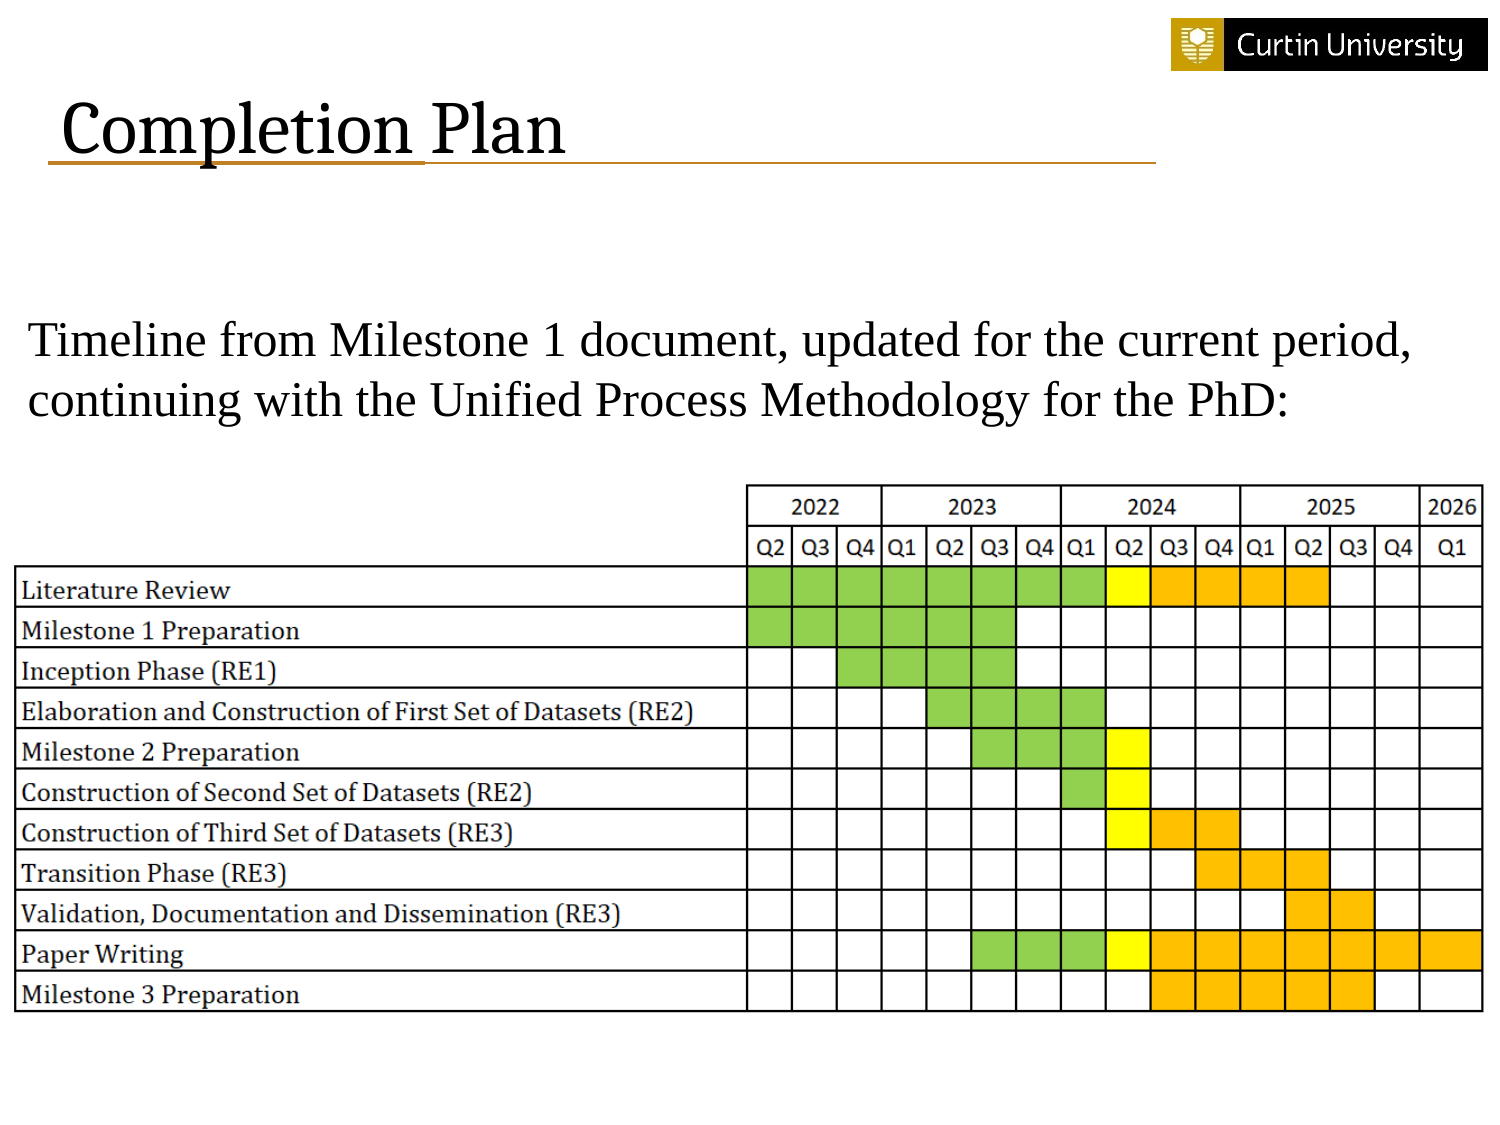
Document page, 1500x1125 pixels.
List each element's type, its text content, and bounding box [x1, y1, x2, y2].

text_box Completion Plan [47, 74, 1247, 167]
text_box Timeline from Milestone 1 document, updated for the current period, continuing with the Unified Process Methodology for the PhD: [12, 299, 1433, 434]
picture [0, 0, 1500, 1125]
